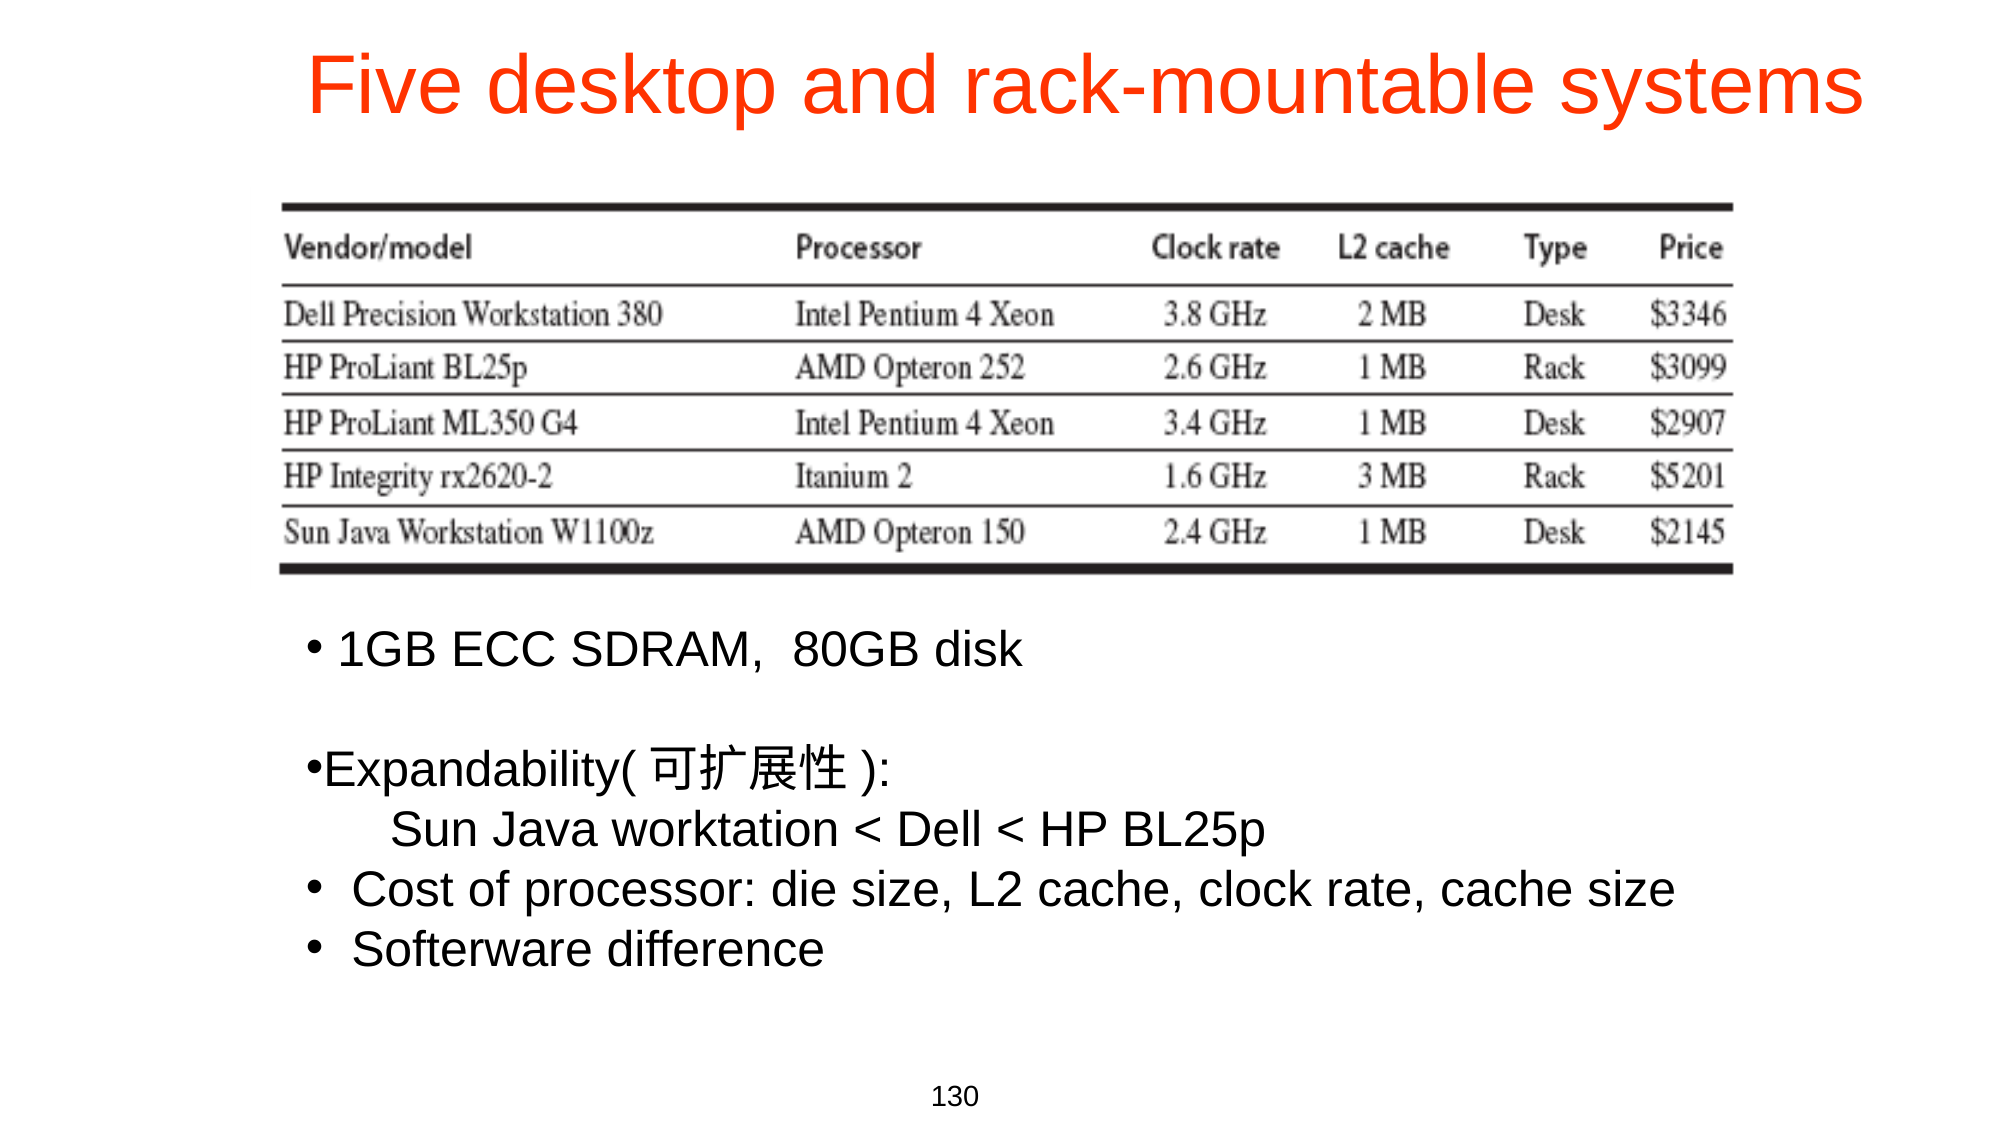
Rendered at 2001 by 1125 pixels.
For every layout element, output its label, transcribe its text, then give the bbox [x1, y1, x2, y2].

text_box 1GB ECC SDRAM, 80GB disk Expandability(可扩展性): Sun Java worktation < Dell < HP BL25p Cost of processor: die size, L2 cache, clock rate, cache size Softerware difference [291, 609, 1750, 985]
title Five desktop and rack-mountable systems [291, 0, 1946, 161]
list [249, 187, 1751, 589]
